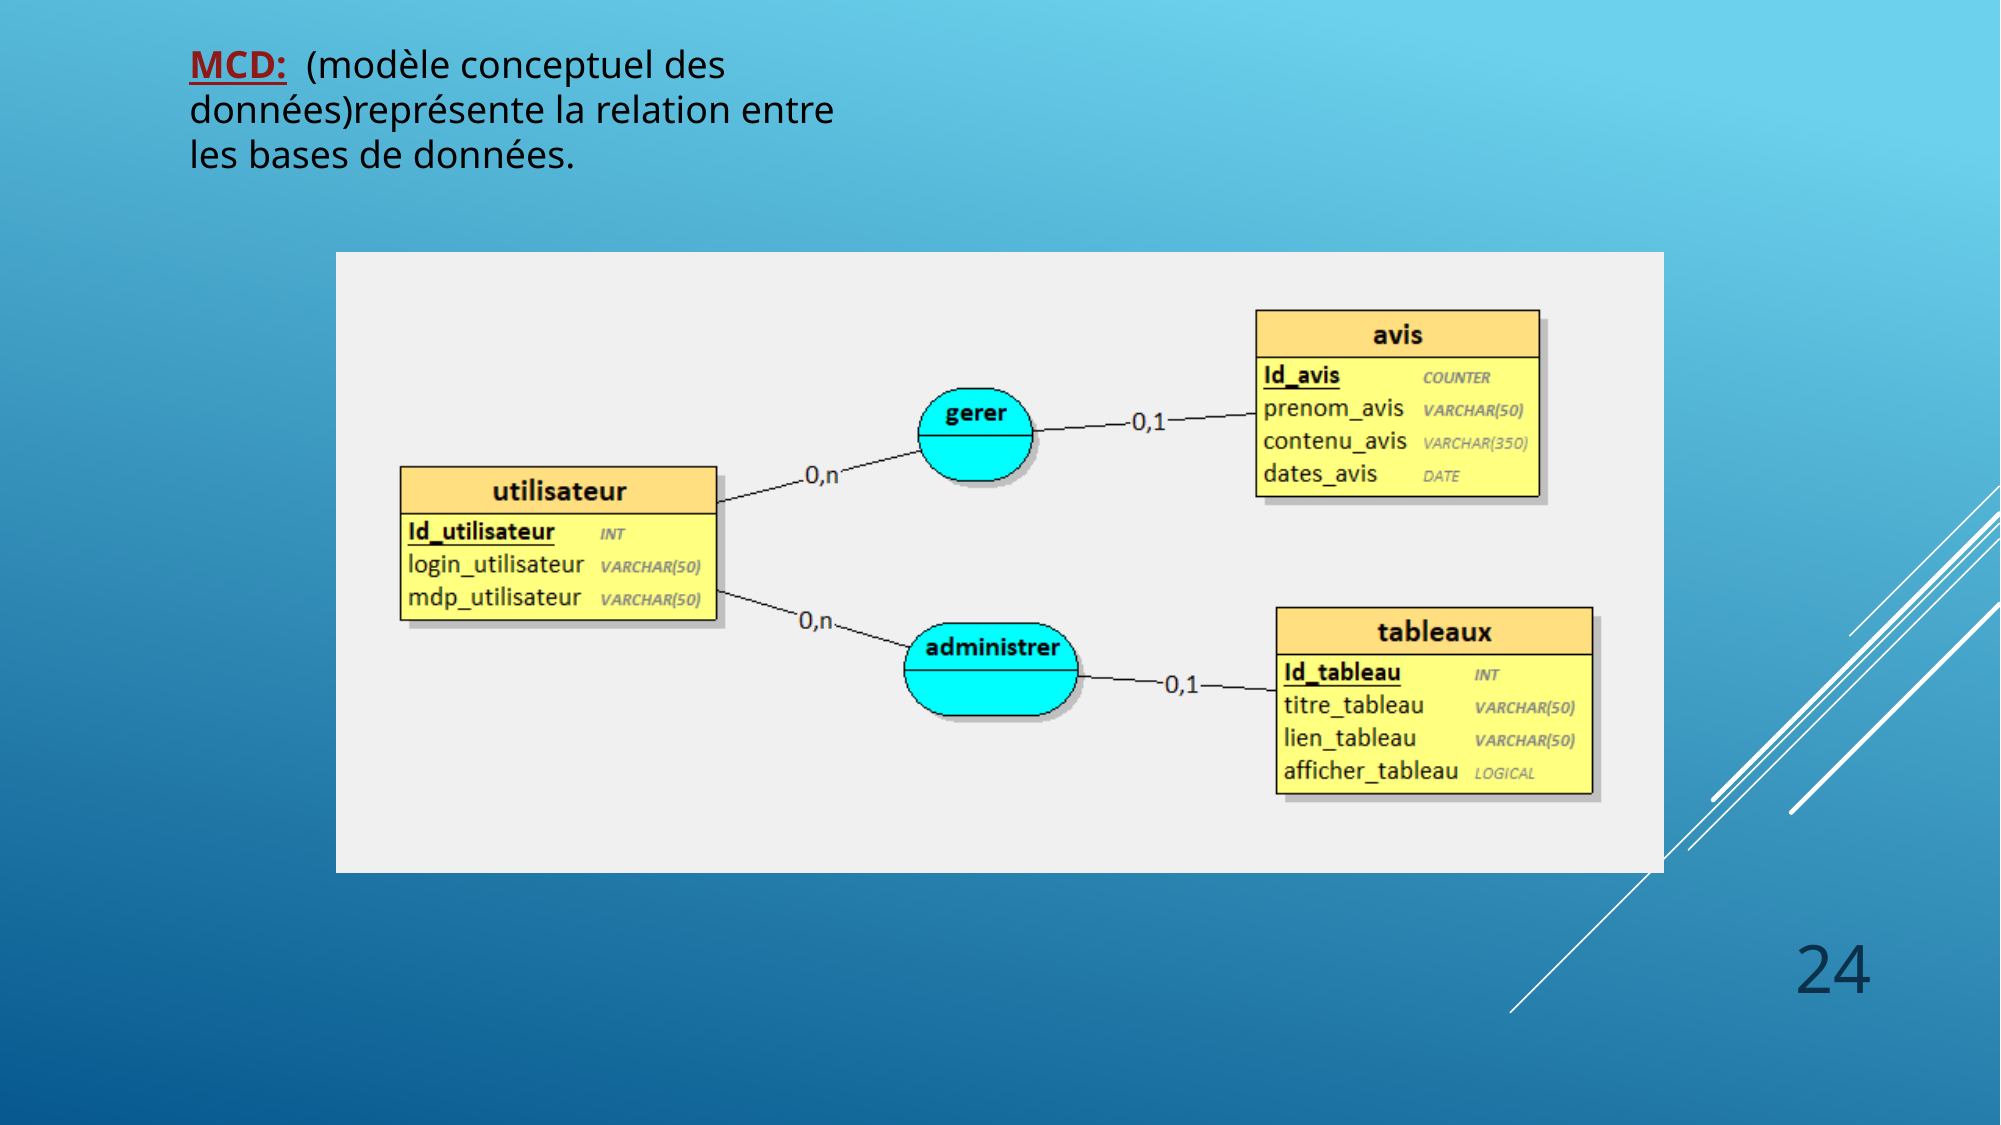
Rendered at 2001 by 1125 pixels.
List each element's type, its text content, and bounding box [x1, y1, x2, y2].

picture [336, 252, 1664, 873]
text_box MCD: (modèle conceptuel des données)représente la relation entre les bases de données. [174, 34, 851, 229]
slide_number 24 [1700, 915, 1888, 1025]
